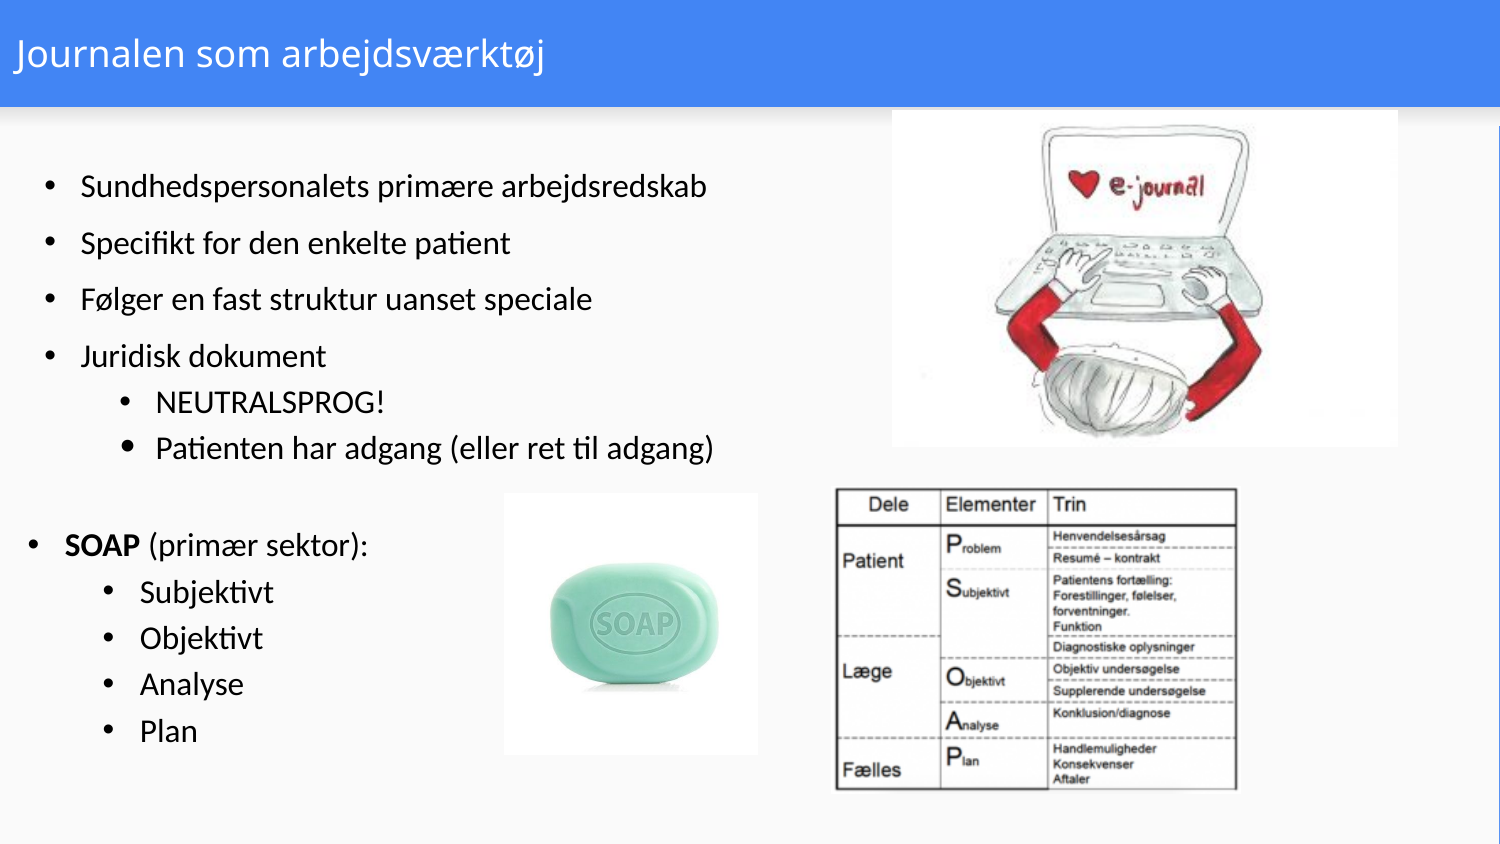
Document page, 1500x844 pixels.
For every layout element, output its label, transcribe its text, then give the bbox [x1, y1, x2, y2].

text_box SOAP (primær sektor): Subjektivt Objektivt Analyse Plan [12, 513, 505, 765]
text_box Sundhedspersonalets primære arbejdsredskab Specifikt for den enkelte patient Følger en fast struktur uanset speciale Juridisk dokument NEUTRALSPROG! Patienten har adgang (eller ret til adgang) [28, 161, 1041, 560]
picture [830, 486, 1241, 795]
picture [892, 110, 1398, 448]
picture [504, 493, 758, 755]
title Journalen som arbejdsværktøj [16, 2, 1464, 102]
